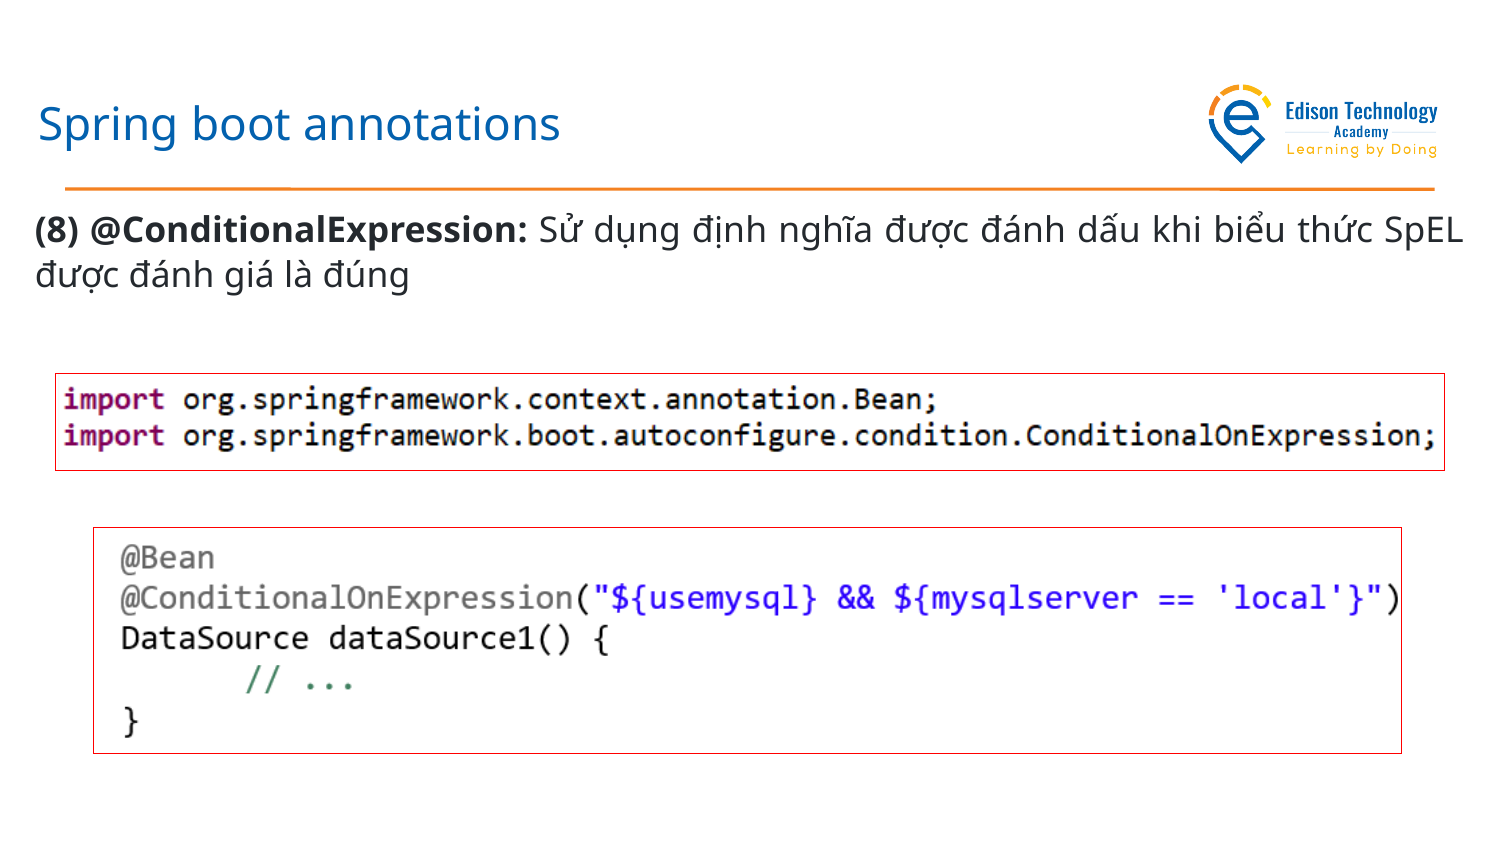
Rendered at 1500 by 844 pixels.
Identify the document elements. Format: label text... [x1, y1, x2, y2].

picture [93, 527, 1402, 755]
text_box (8) @ConditionalExpression: Sử dụng định nghĩa được đánh dấu khi biểu thức SpEL được đánh giá là đúng [19, 196, 1479, 303]
picture [1147, 83, 1500, 167]
title Spring boot annotations [23, 36, 1353, 165]
picture [55, 373, 1445, 471]
